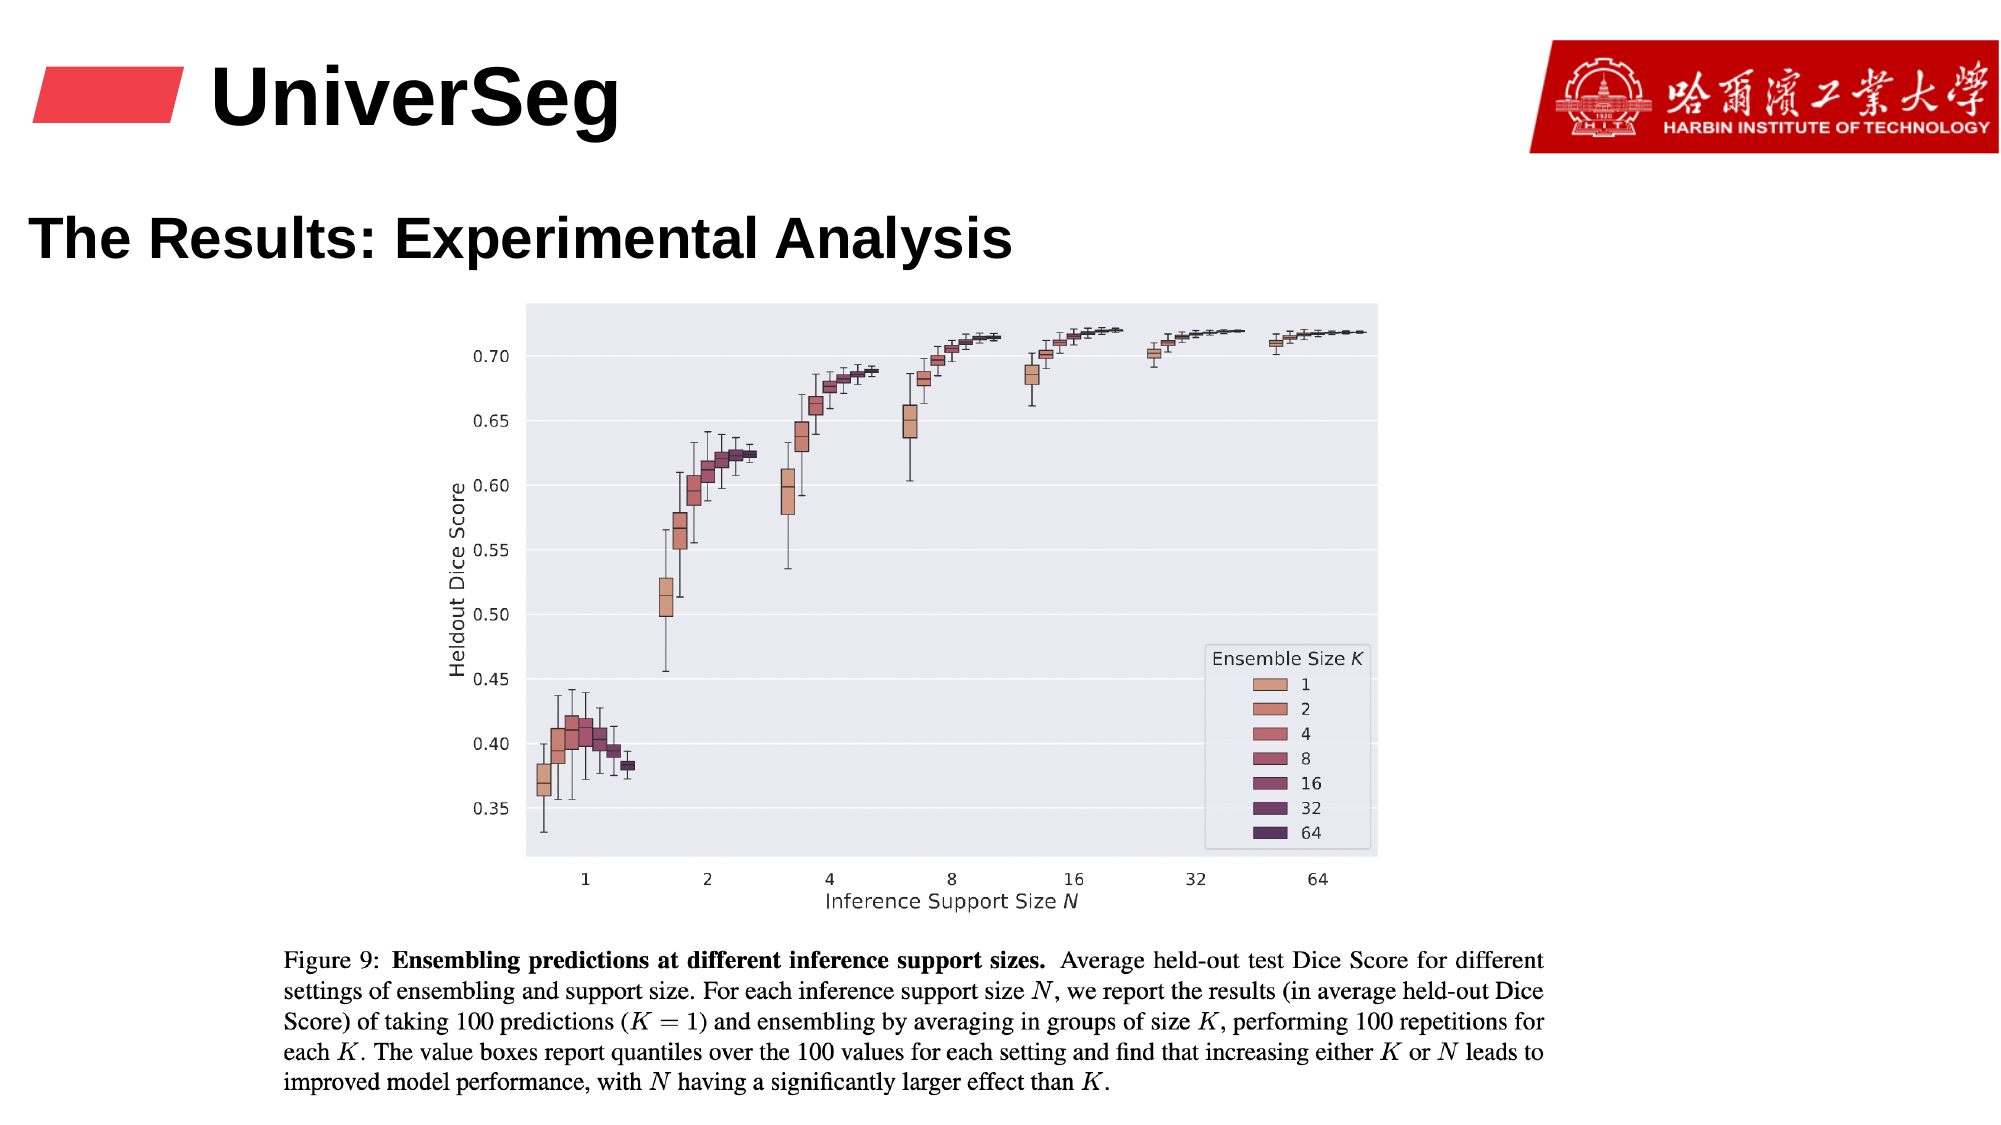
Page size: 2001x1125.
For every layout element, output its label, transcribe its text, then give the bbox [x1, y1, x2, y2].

picture [1527, 29, 2001, 161]
picture [249, 271, 1593, 1107]
list The Results: Experimental Analysis [28, 207, 1972, 272]
title UniverSeg [210, 43, 1221, 155]
